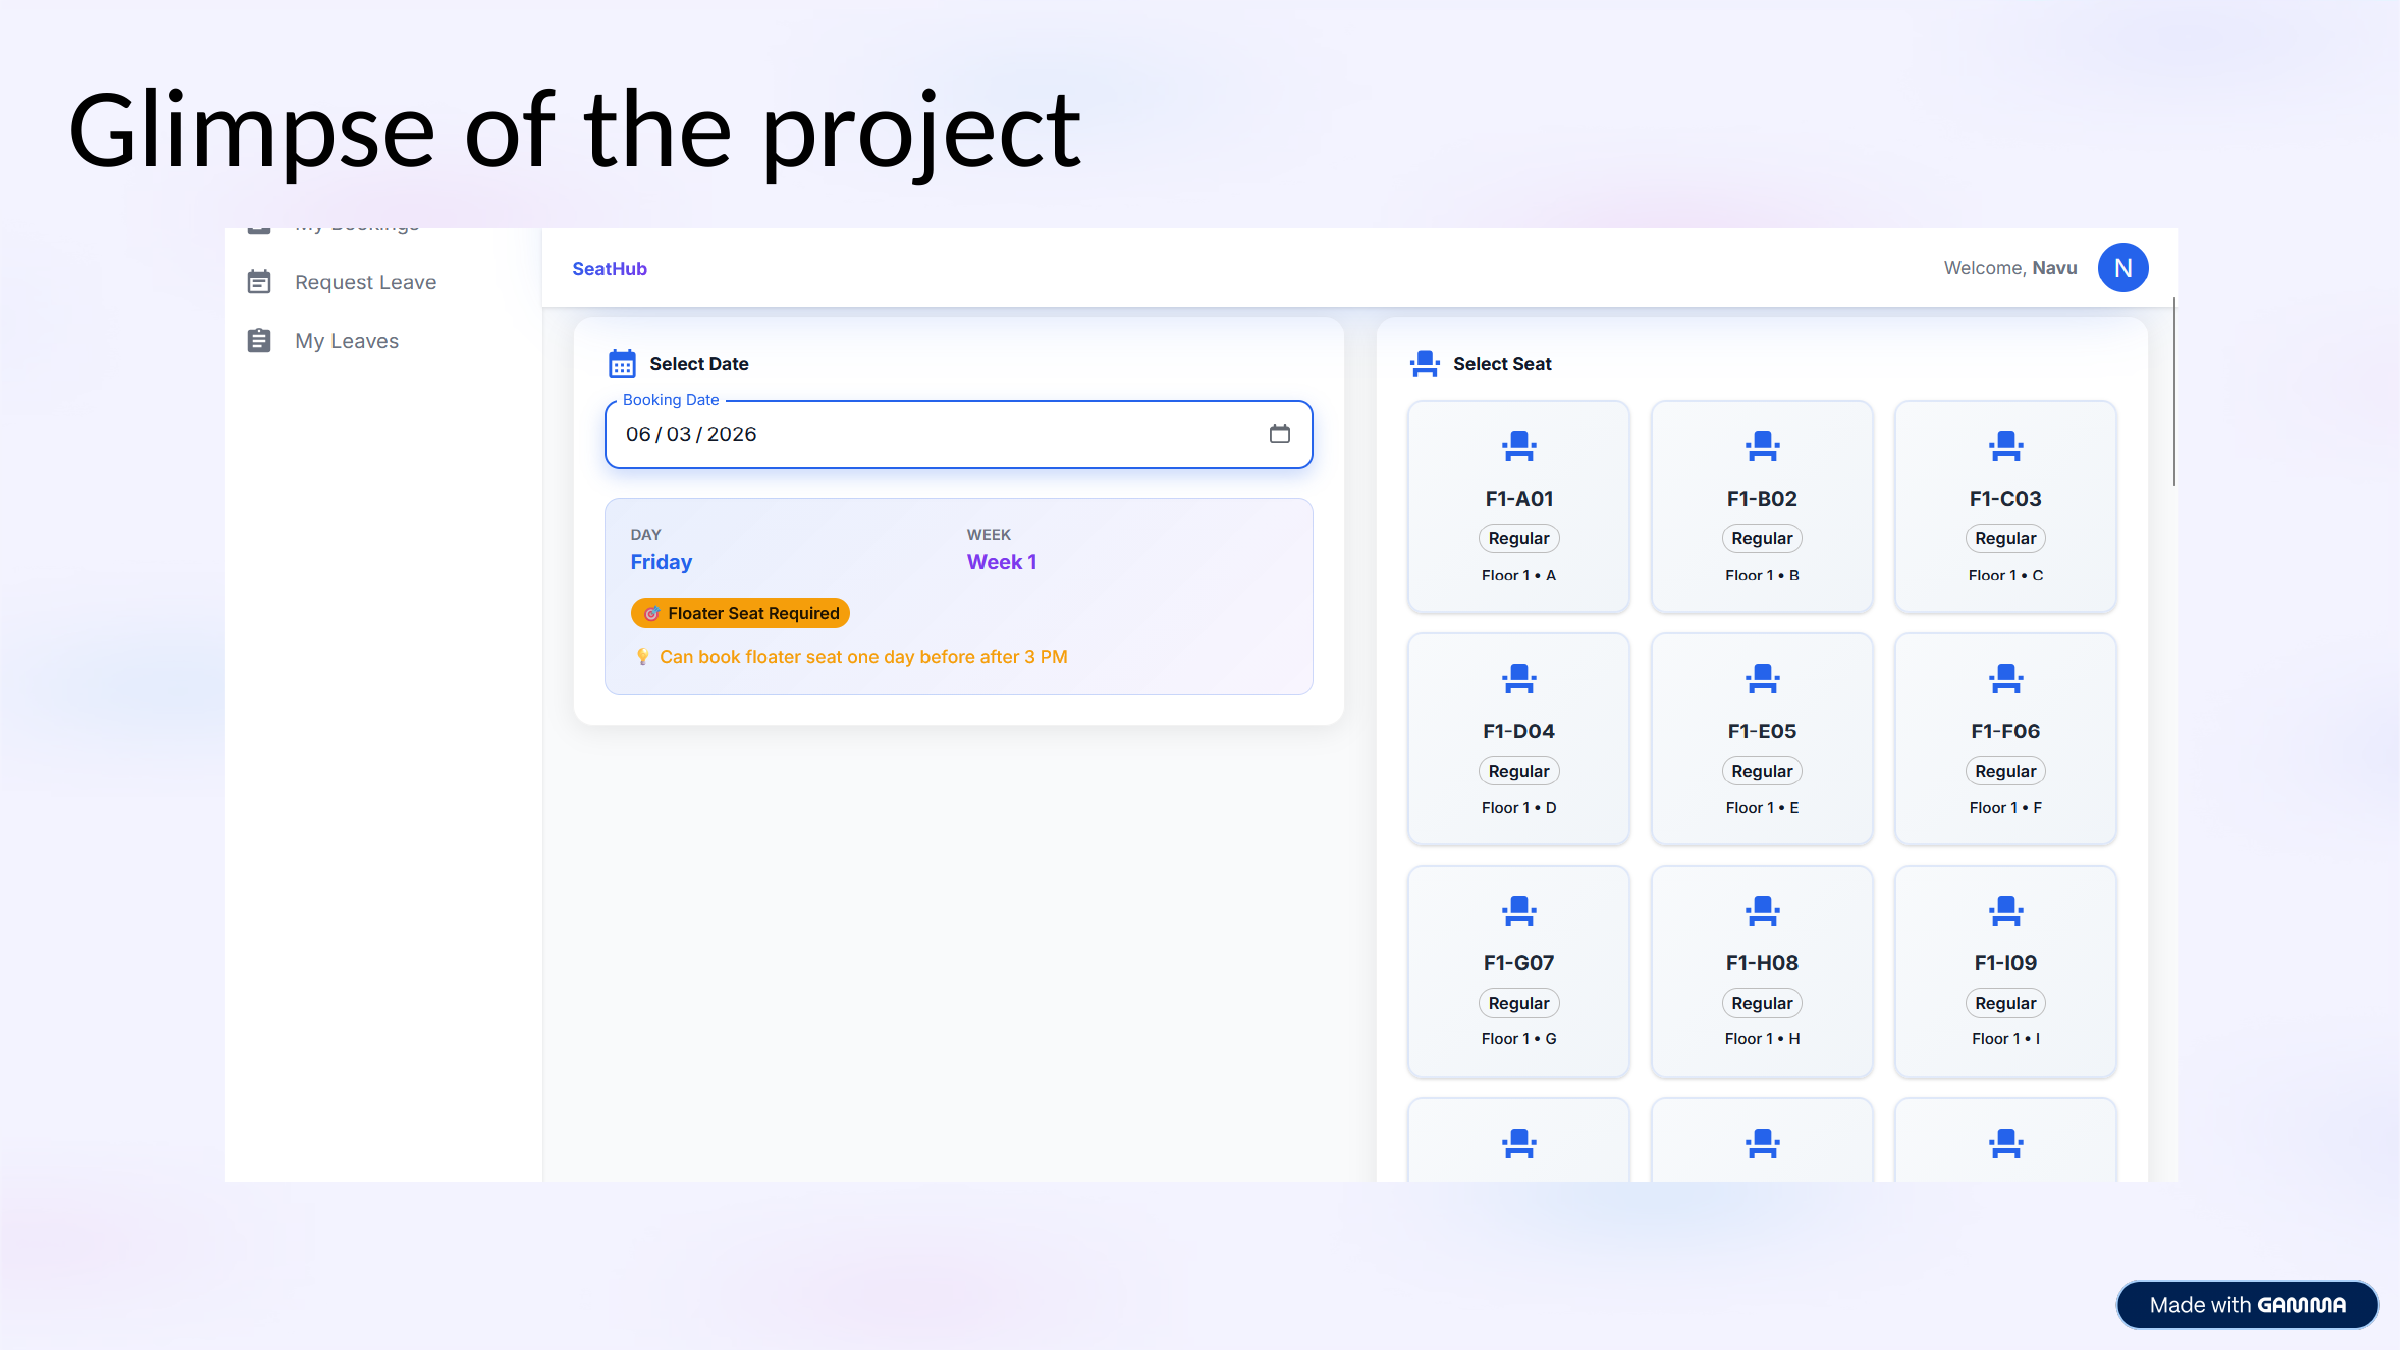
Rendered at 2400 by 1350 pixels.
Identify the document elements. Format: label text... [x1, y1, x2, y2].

text_box Glimpse of the project [52, 46, 1100, 197]
picture [2106, 1271, 2389, 1339]
text_box [224, 227, 2179, 1182]
